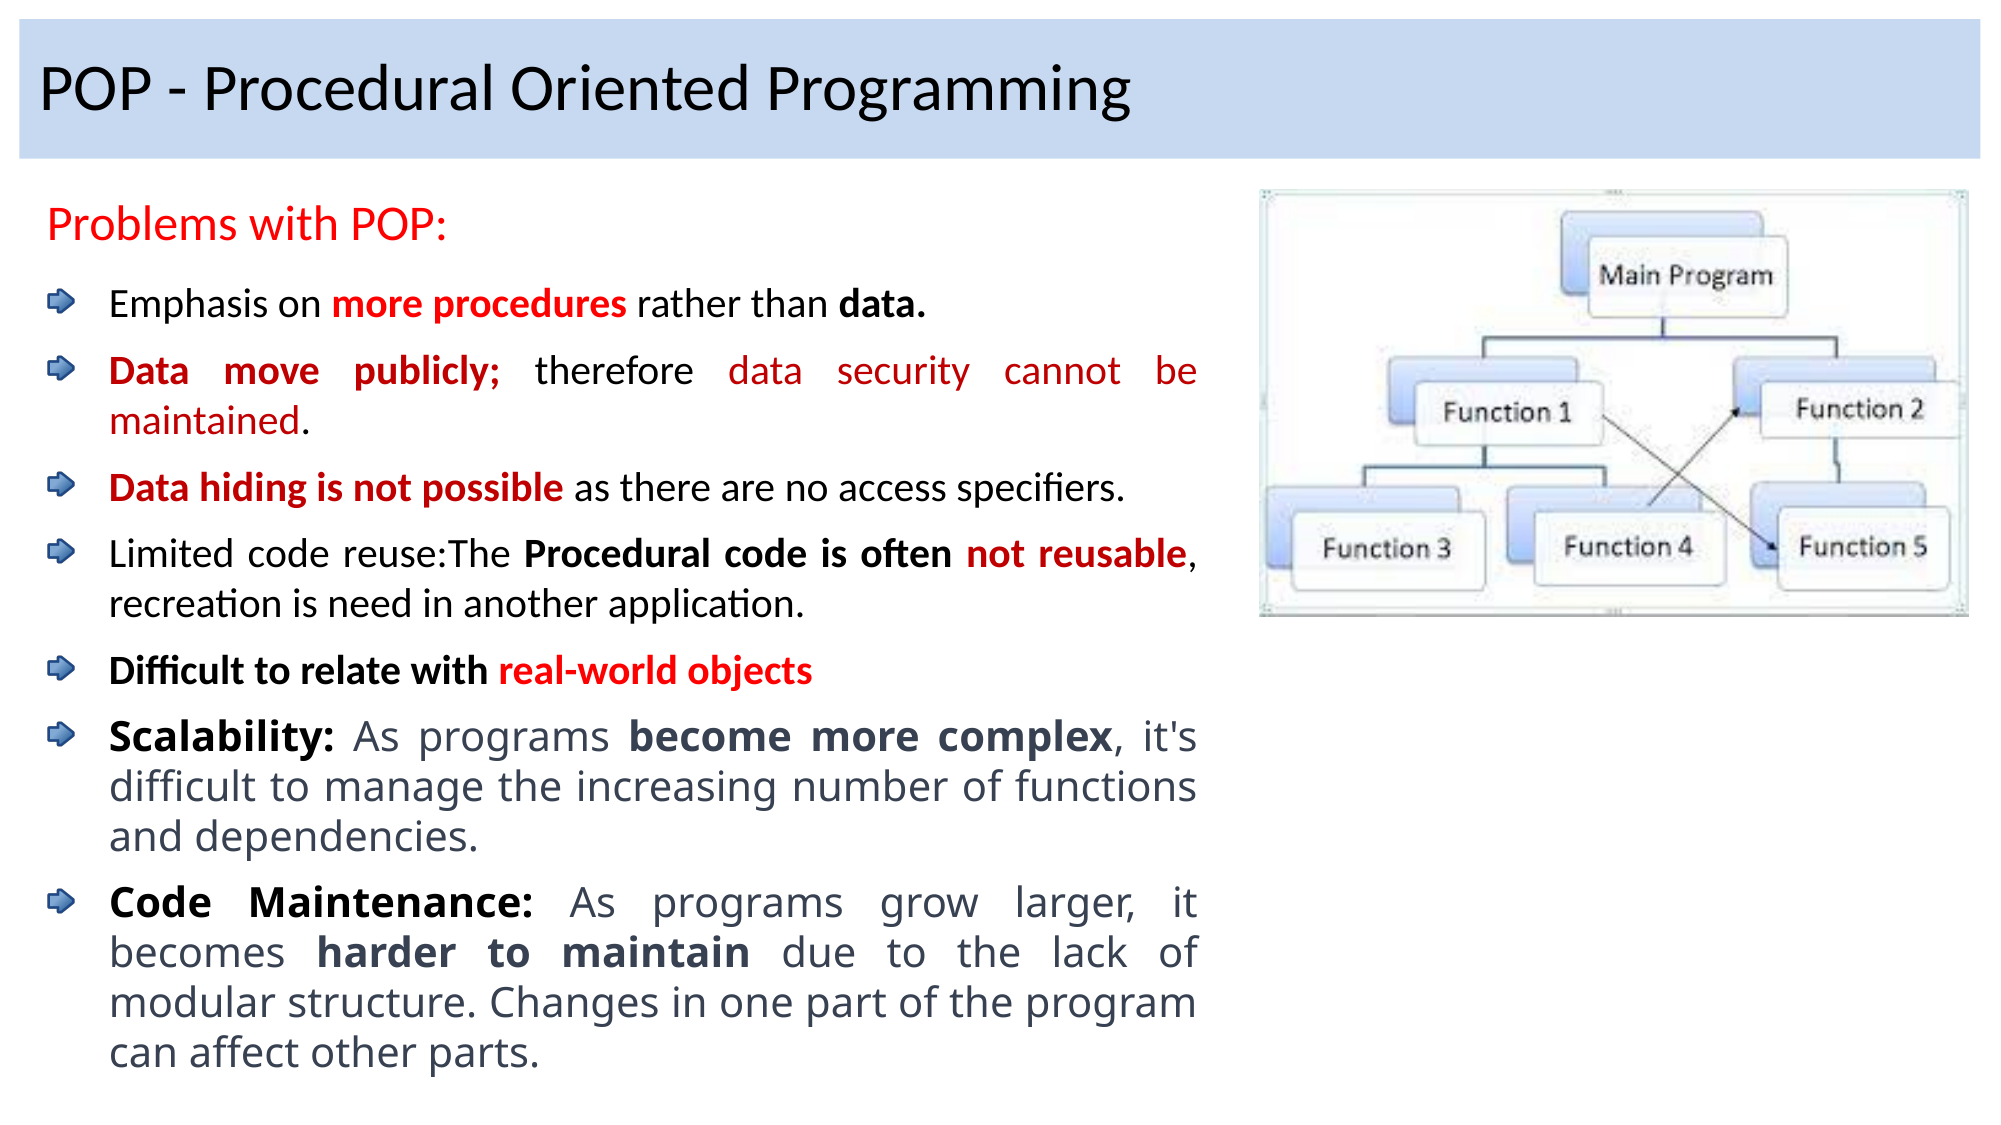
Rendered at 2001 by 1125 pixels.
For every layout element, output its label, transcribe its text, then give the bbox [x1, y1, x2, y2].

picture [46, 469, 76, 499]
text_box Emphasis on more procedures rather than data. Data move publicly; therefore data security cannot be maintained. Data hiding is not possible as there are no access specifiers. Limited code reuse:The Procedural code is often not reusable, recreation is need in another application. Difficult to relate with real-world objects Scalability: As programs become more complex, it's difficult to manage the increasing number of functions and dependencies. Code Maintenance: As programs grow larger, it becomes harder to maintain due to the lack of modular structure. Changes in one part of the program can affect other parts. [18, 268, 1213, 1084]
picture [46, 536, 76, 566]
picture [46, 653, 76, 683]
text_box Problems with POP: [19, 189, 1021, 259]
picture [46, 353, 76, 383]
picture [1259, 189, 1969, 617]
picture [46, 719, 76, 749]
picture [46, 286, 76, 316]
picture [46, 886, 76, 916]
text_box POP - Procedural Oriented Programming [19, 19, 1981, 159]
